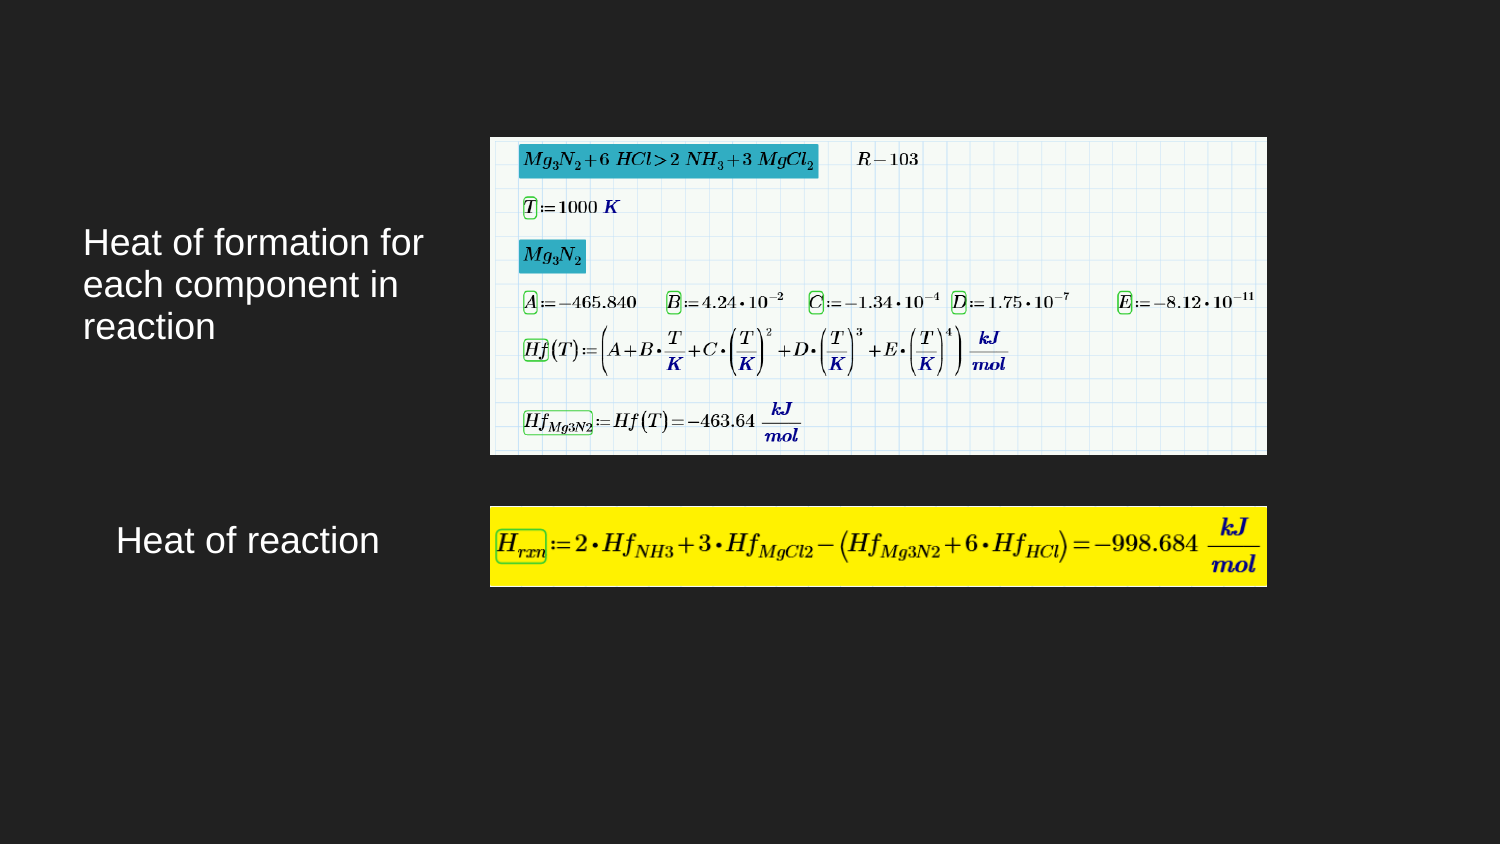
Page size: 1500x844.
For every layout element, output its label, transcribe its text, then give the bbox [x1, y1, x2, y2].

title Heat of formation for each component in reaction [67, 206, 444, 386]
picture [490, 506, 1267, 587]
title Heat of reaction [100, 504, 411, 589]
picture [490, 136, 1267, 455]
